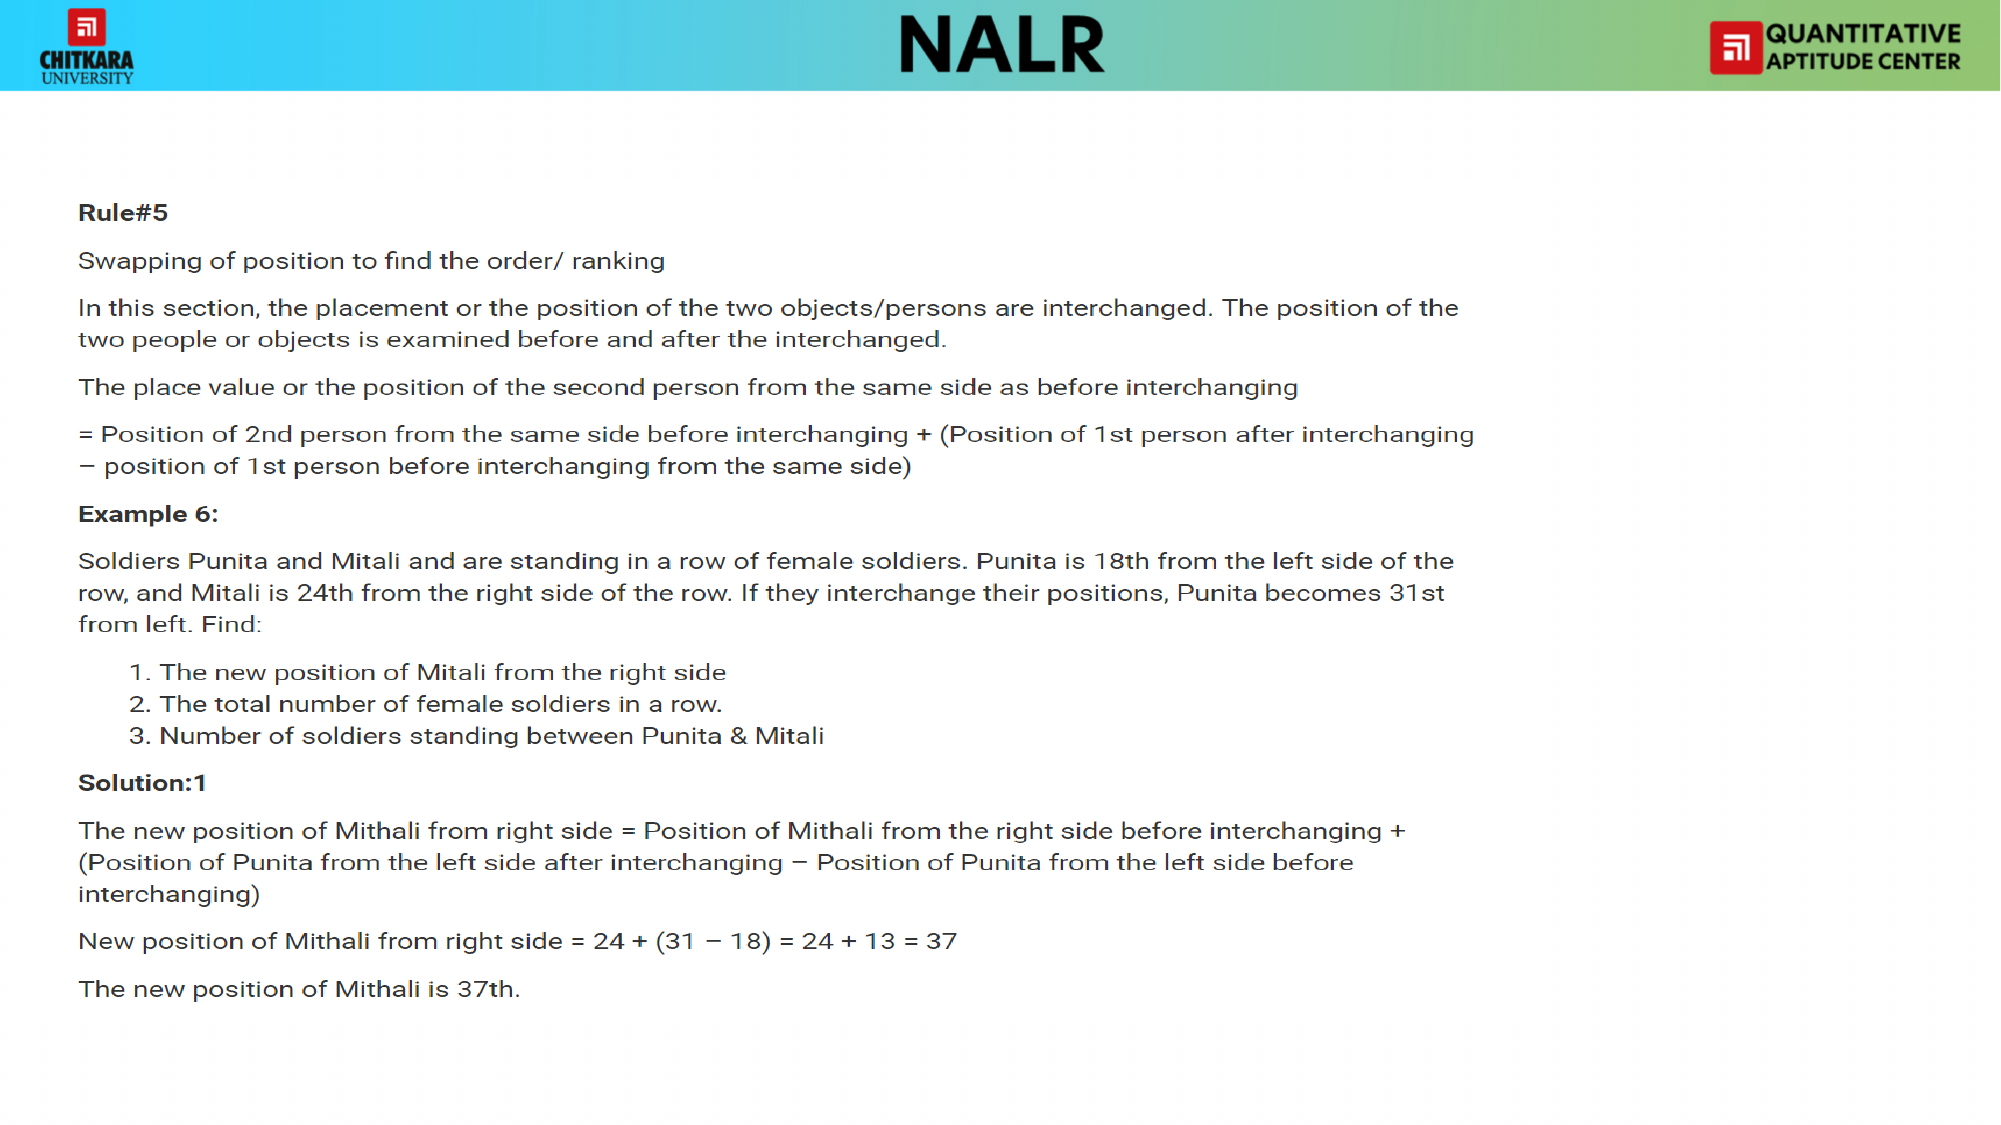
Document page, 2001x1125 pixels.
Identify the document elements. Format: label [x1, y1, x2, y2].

title [41, 31, 1959, 142]
list [41, 181, 1553, 1018]
picture [0, 0, 2001, 1125]
